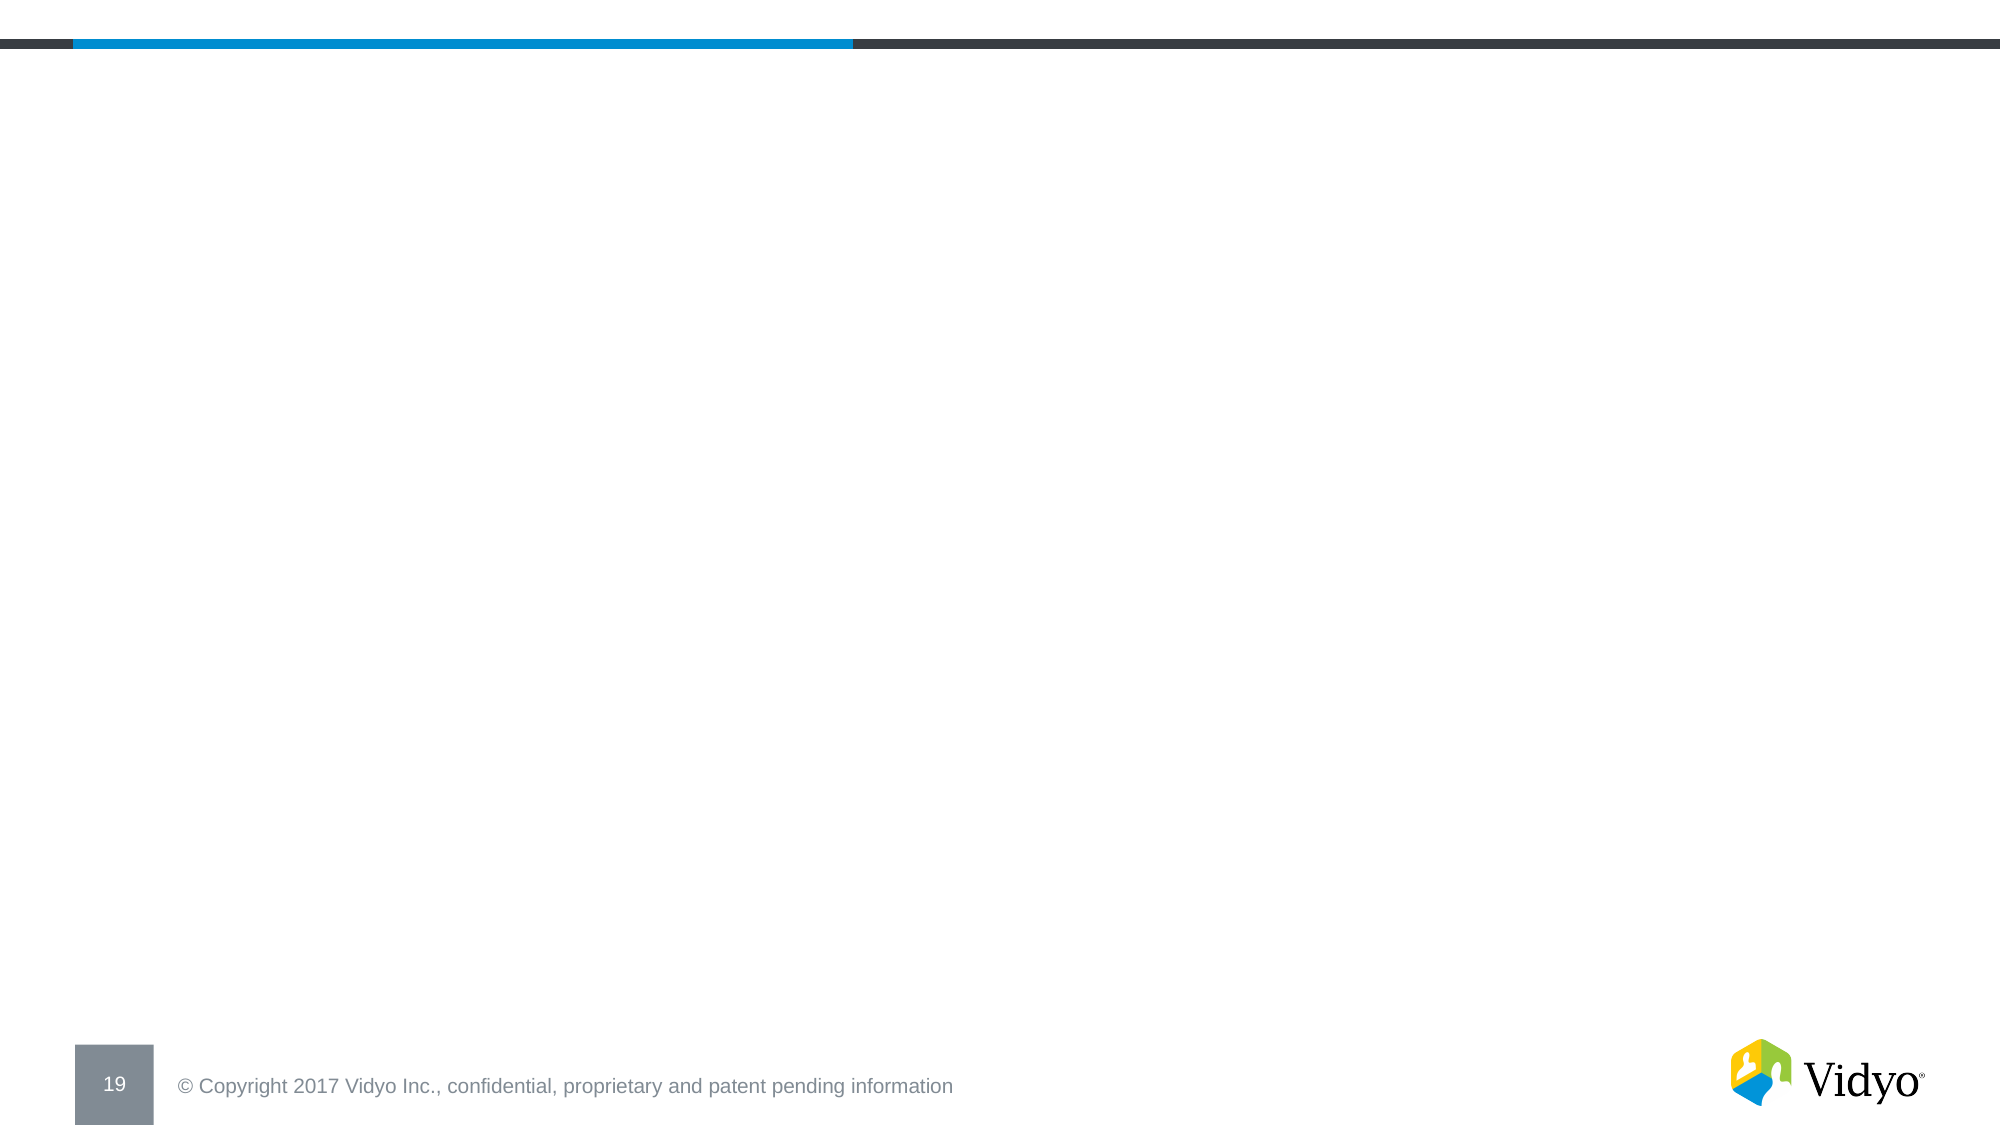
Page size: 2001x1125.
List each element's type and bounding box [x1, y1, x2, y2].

picture [1731, 1039, 1925, 1106]
